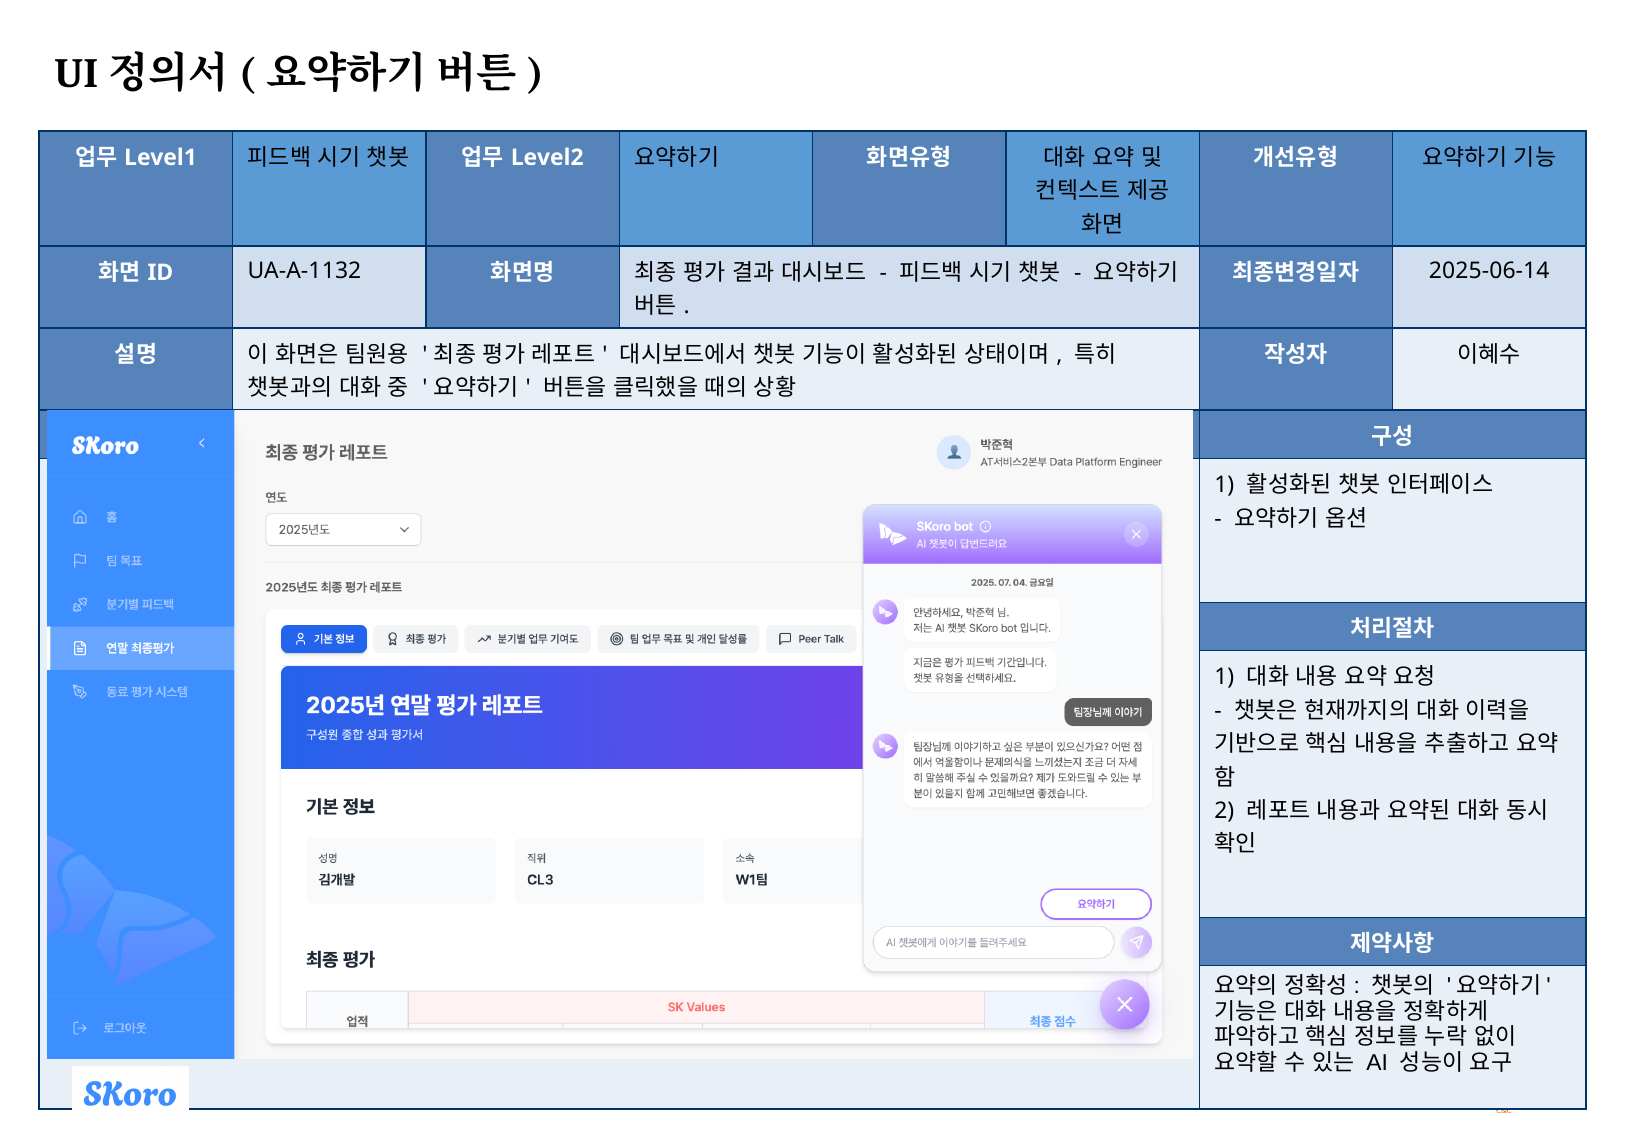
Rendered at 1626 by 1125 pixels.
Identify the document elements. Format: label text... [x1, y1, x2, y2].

table_cell 설명 [40, 329, 232, 409]
table_cell 1) 활성화된 챗봇 인터페이스 - 요약하기 옵션 [1200, 459, 1585, 602]
table_cell 이혜수 [1393, 329, 1585, 409]
table_header 업무Level2 [427, 132, 619, 245]
table_header 요약하기 [620, 132, 812, 245]
table_cell [193, 459, 1199, 1108]
table_cell 화면 레이아웃 [40, 411, 44, 458]
table_cell 화면ID [40, 247, 232, 327]
table_cell 2025-06-14 [1393, 247, 1585, 327]
table_cell 화면명 [427, 247, 619, 327]
title UI정의서(요약하기 버튼) [39, 35, 1587, 113]
table_header 개선유형 [1200, 132, 1392, 245]
table_cell 최종변경일자 [1200, 247, 1392, 327]
table_cell 1) 대화 내용 요약 요청 - 챗봇은 현재까지의 대화 이력을 기반으로 핵심 내용을 추출하고 요약 함 2) 레포트 내용과 요약된 대화 동시 확인 [1200, 651, 1585, 917]
picture [71, 1065, 189, 1115]
picture [46, 410, 1193, 1060]
table_cell 요약의 정확성: 챗봇의 '요약하기' 기능은 대화 내용을 정확하게 파악하고 핵심 정보를 누락 없이 요약할 수 있는 AI 성능이 요구 [1200, 966, 1585, 1108]
table_cell 작성자 [1200, 329, 1392, 409]
table_cell 처리절차 [1200, 603, 1585, 650]
table_cell 화면 레이아웃 [1193, 411, 1199, 458]
table_cell 구성 [1200, 411, 1585, 458]
table_cell [40, 459, 67, 1108]
table_header 피드백 시기 챗봇 [233, 132, 425, 245]
table_header 대화 요약 및 컨텍스트 제공 화면 [1007, 132, 1199, 245]
table_cell UA-A-1132 [233, 247, 425, 327]
table_header 요약하기 기능 [1393, 132, 1585, 245]
table_cell 최종 평가 결과 대시보드 - 피드백 시기 챗봇 - 요약하기 버튼. [620, 247, 1199, 327]
table_cell 이 화면은 팀원용 '최종 평가 레포트' 대시보드에서 챗봇 기능이 활성화된 상태이며, 특히 챗봇과의 대화 중 '요약하기' 버튼을 클릭했을 때의 상황 [233, 329, 1199, 409]
table_header 업무Level1 [40, 132, 232, 245]
table_header 화면유형 [813, 132, 1005, 245]
table_cell 제약사항 [1200, 918, 1585, 965]
